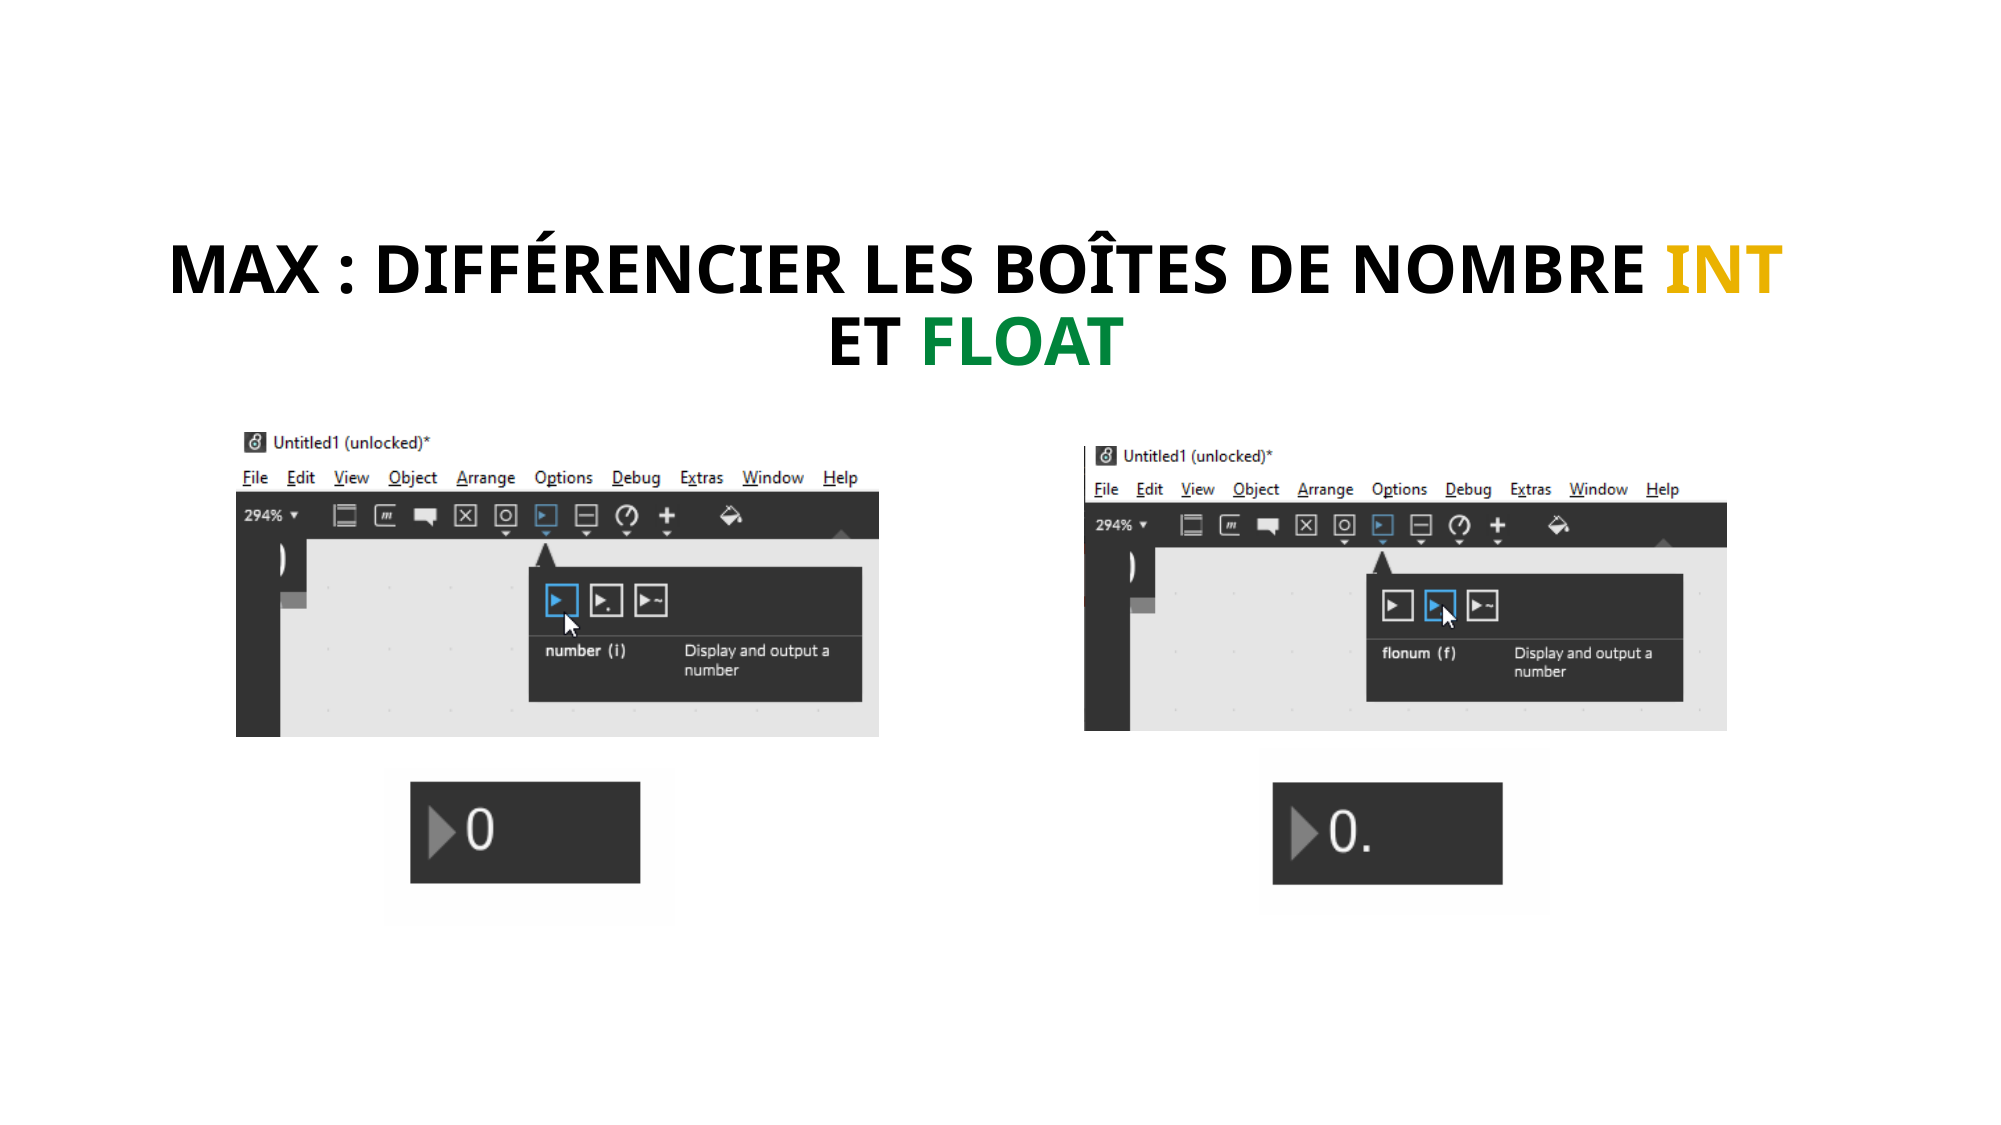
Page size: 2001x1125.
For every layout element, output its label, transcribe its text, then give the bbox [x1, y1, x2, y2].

picture [384, 768, 675, 926]
title MAX : DIFFÉRENCIER LES BOÎTES DE NOMBRE INT ET FLOAT [113, 250, 1839, 366]
picture [236, 432, 879, 737]
picture [1259, 748, 1550, 915]
picture [1084, 446, 1727, 732]
